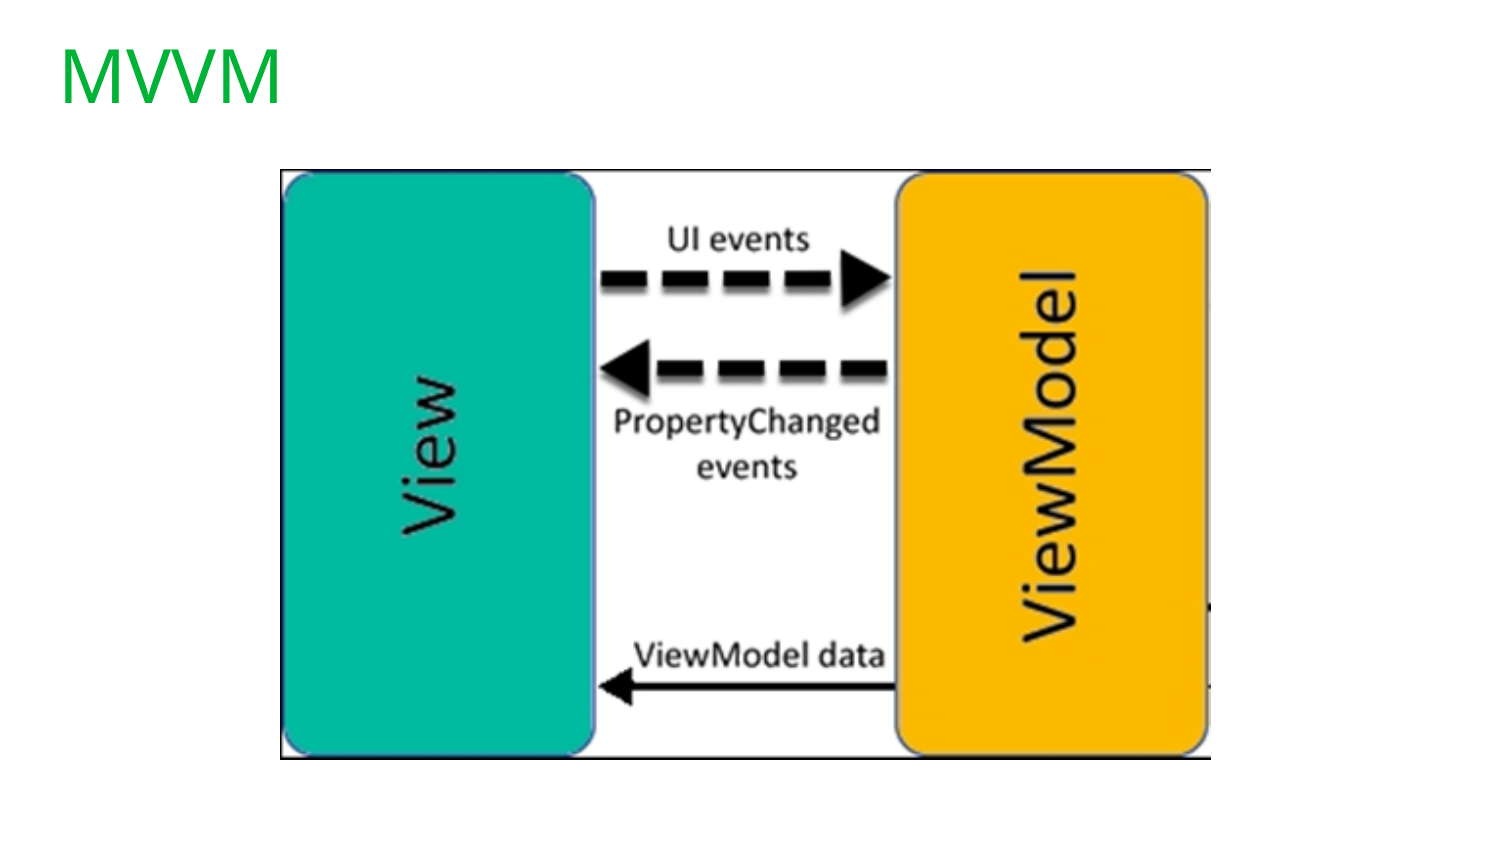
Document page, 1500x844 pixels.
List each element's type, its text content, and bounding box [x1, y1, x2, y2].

title MVVM [59, 28, 1432, 119]
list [280, 168, 1212, 760]
